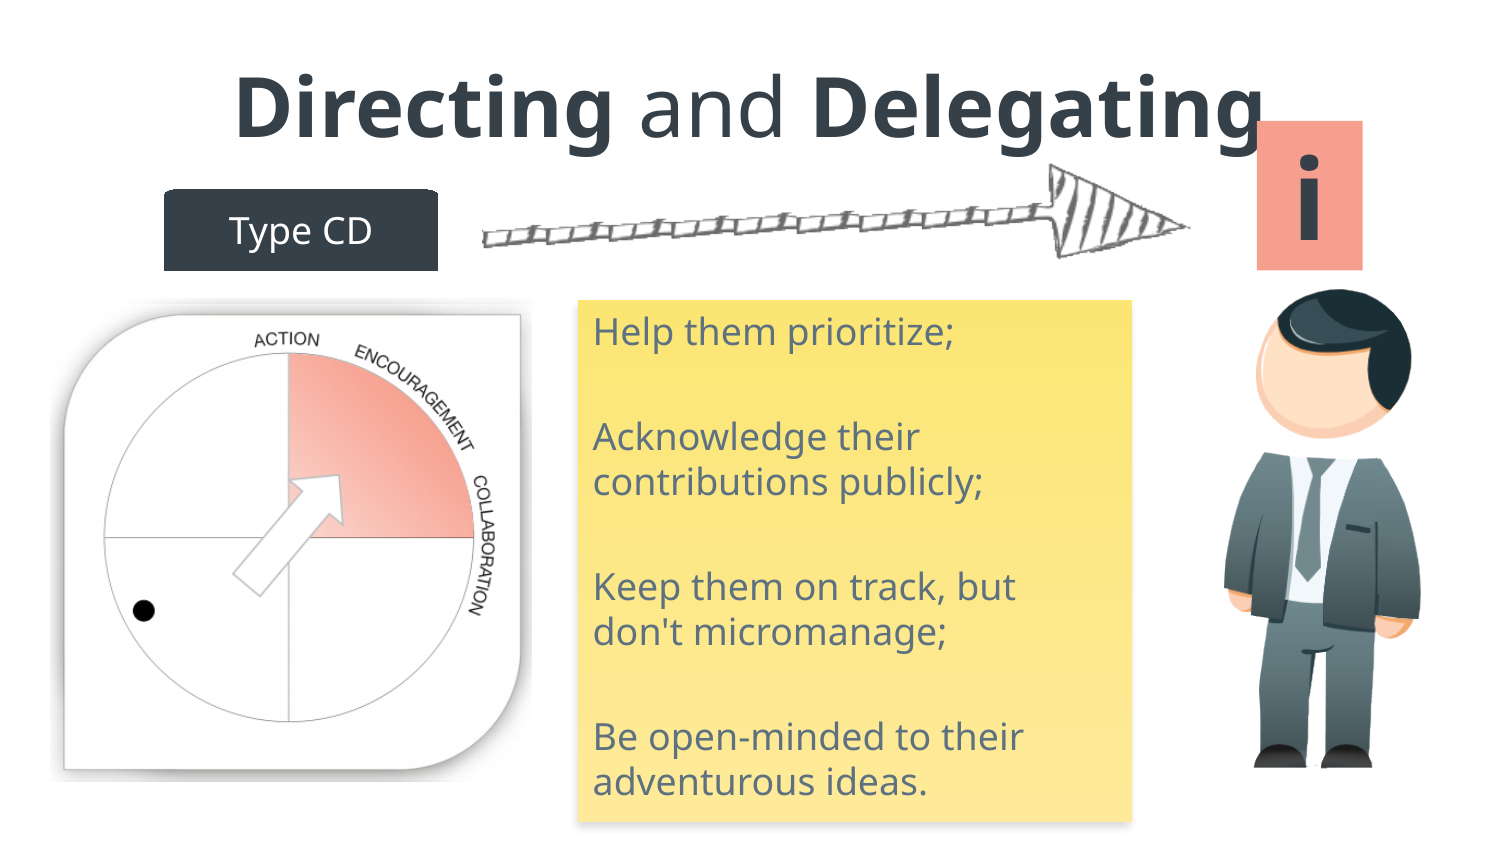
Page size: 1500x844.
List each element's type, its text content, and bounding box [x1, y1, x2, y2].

text_box i [1256, 120, 1363, 271]
picture [482, 159, 1196, 267]
picture [49, 298, 533, 782]
title Directing and Delegating [50, 33, 1450, 175]
picture [1224, 284, 1425, 776]
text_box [577, 300, 1133, 823]
text_box Type CD [163, 188, 439, 272]
